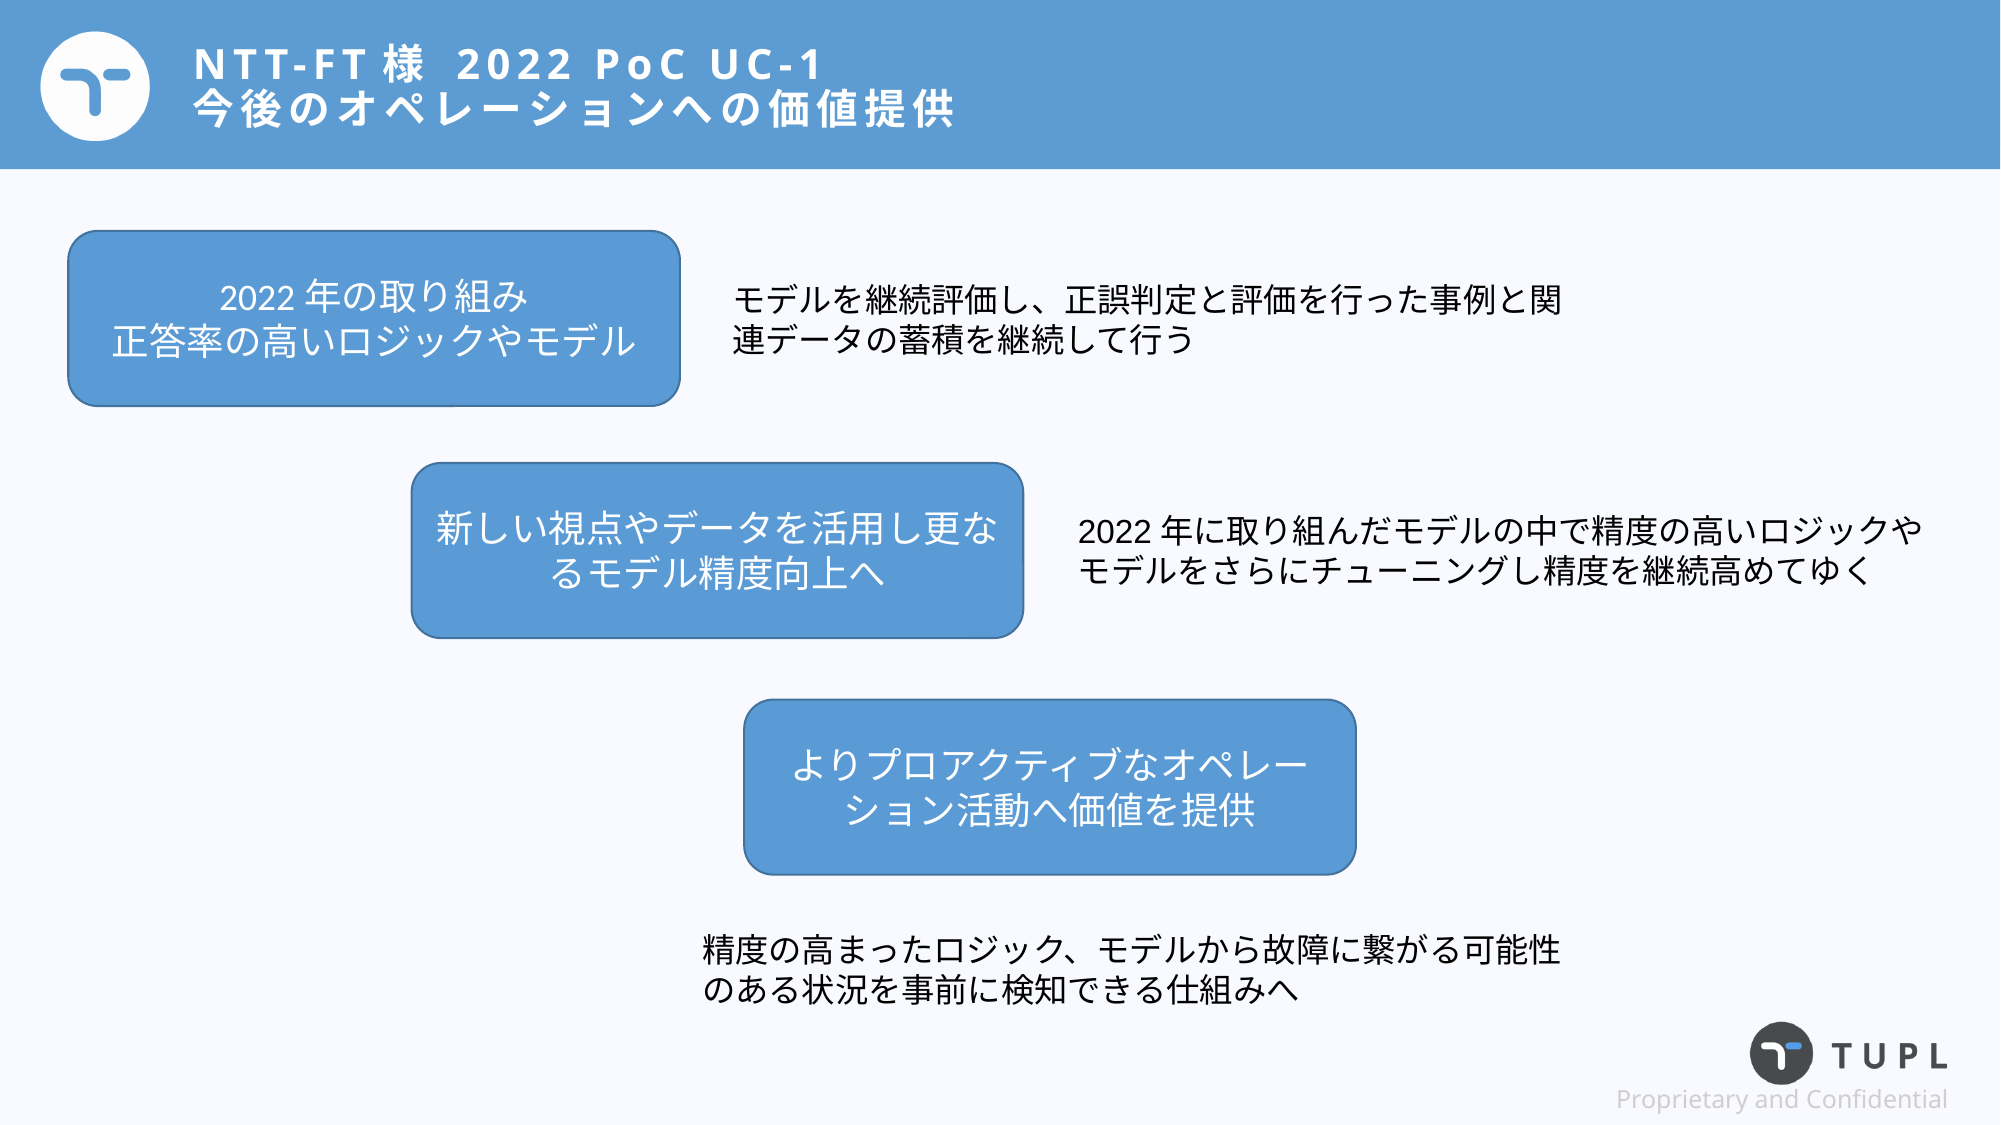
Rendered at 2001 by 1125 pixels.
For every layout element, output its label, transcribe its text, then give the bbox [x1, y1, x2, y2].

text_box 新しい視点やデータを活用し更なるモデル精度向上へ [410, 461, 1025, 640]
picture [1714, 953, 1982, 1125]
text_box よりプロアクティブなオペレーション活動へ価値を提供 [743, 698, 1357, 876]
text_box 精度の高まったロジック、モデルから故障に繋がる可能性のある状況を事前に検知できる仕組みへ [687, 921, 1581, 1016]
text_box 2022年の取り組み 正答率の高いロジックやモデル [67, 229, 681, 408]
picture [13, 11, 177, 161]
title NTT-FT様 2022 PoC UC-1 今後のオペレーションへの価値提供 [177, 27, 1949, 150]
text_box モデルを継続評価し、正誤判定と評価を行った事例と関連データの蓄積を継続して行う [717, 271, 1611, 367]
text_box 2022年に取り組んだモデルの中で精度の高いロジックやモデルをさらにチューニングし精度を継続高めてゆく [1063, 502, 1957, 598]
